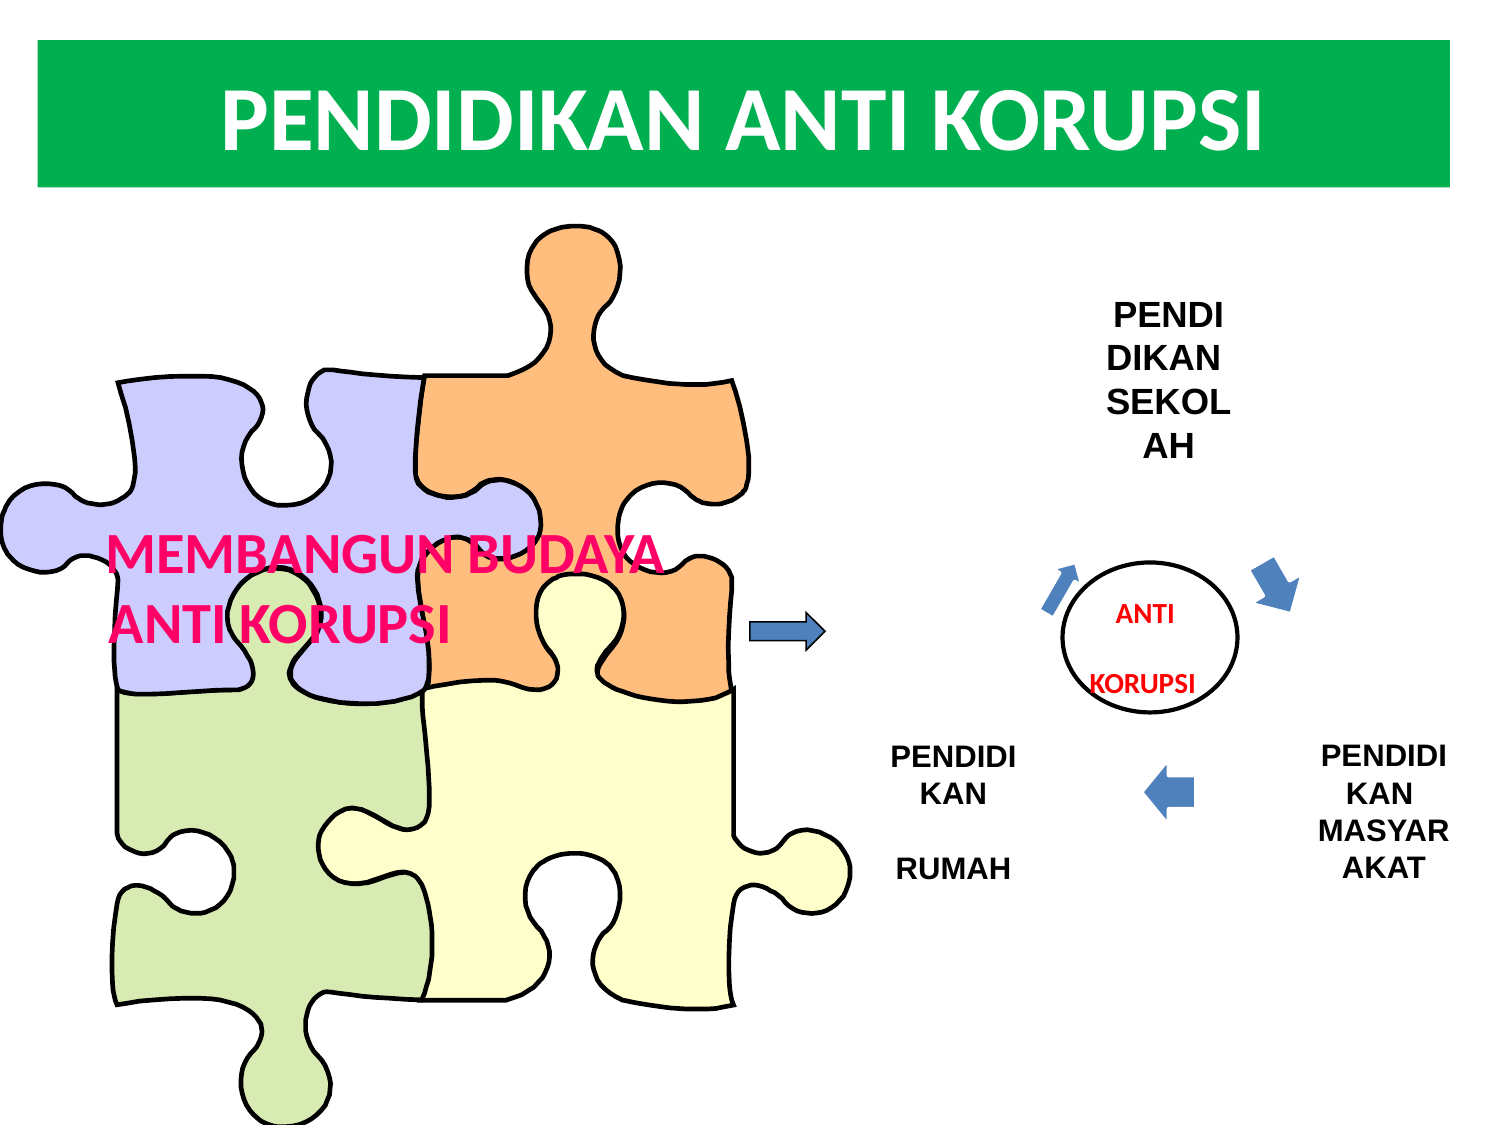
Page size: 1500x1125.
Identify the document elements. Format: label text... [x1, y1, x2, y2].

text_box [837, 249, 1500, 1063]
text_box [0, 224, 851, 1125]
title PENDIDIKAN ANTI KORUPSI [37, 40, 1450, 188]
